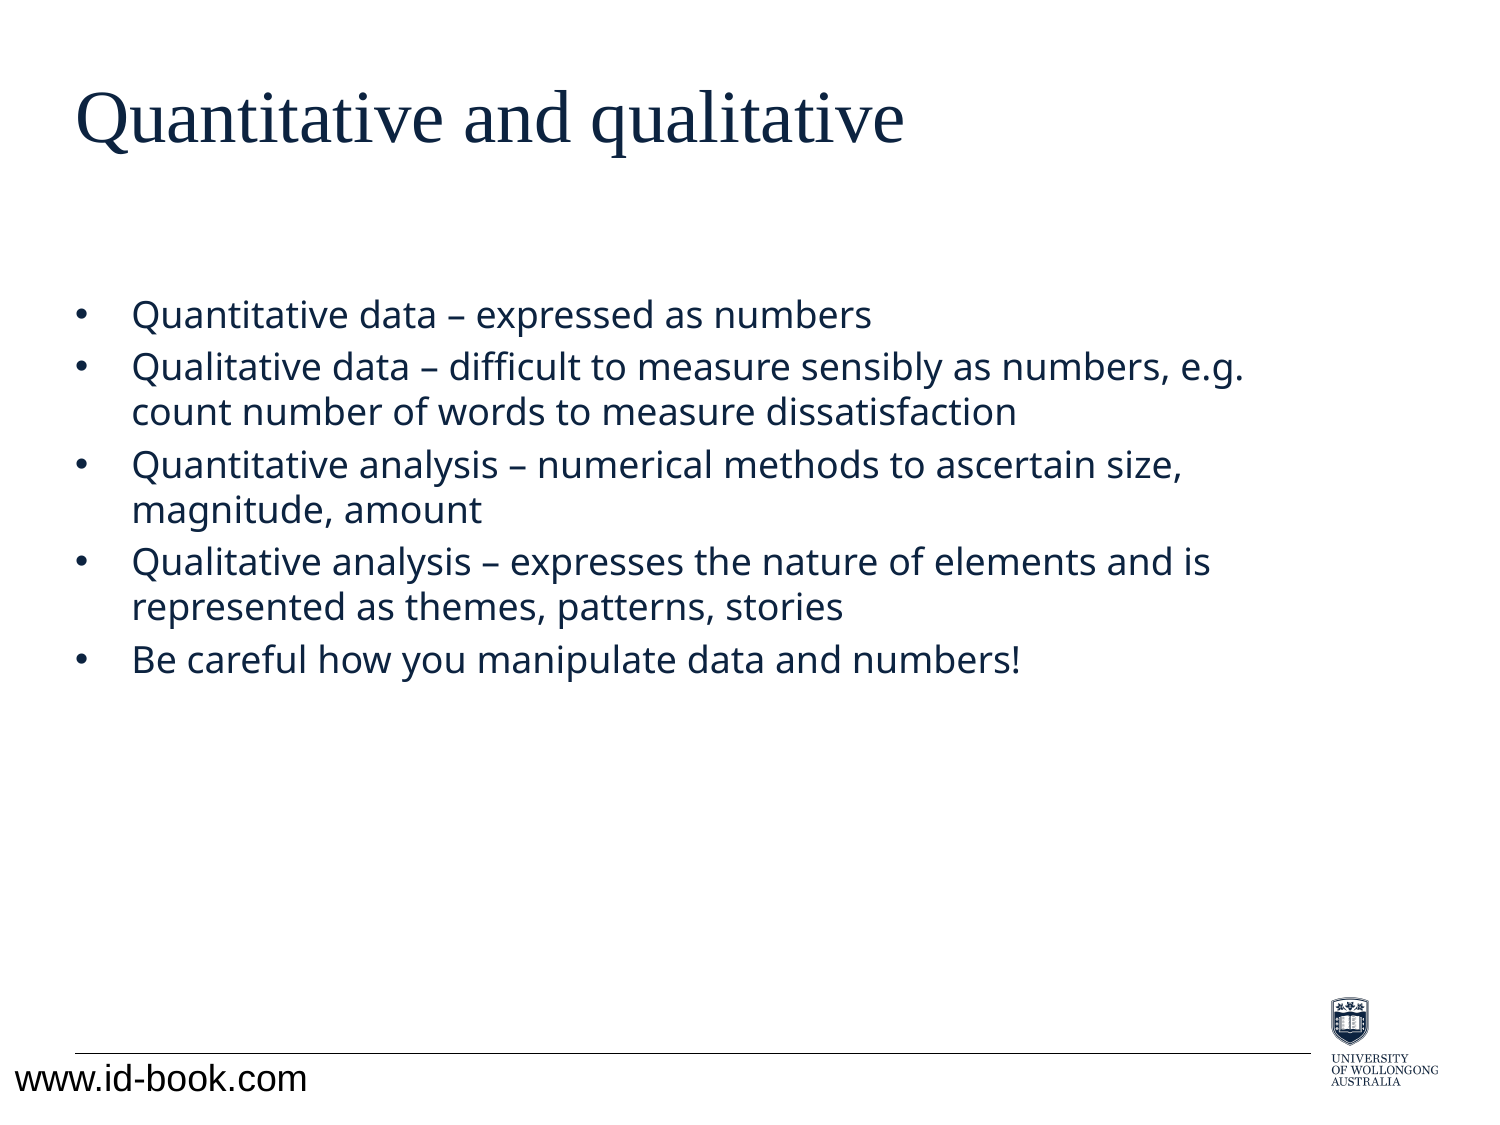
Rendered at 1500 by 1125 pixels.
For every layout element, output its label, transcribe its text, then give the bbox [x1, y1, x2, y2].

list Quantitative data – expressed as numbers Qualitative data – difficult to measure sensibly as numbers, e.g. count number of words to measure dissatisfaction Quantitative analysis – numerical methods to ascertain size, magnitude, amount Qualitative analysis – expresses the nature of elements and is represented as themes, patterns, stories Be careful how you manipulate data and numbers! [75, 290, 1270, 1028]
text_box www.id-book.com [0, 1046, 475, 1125]
title Quantitative and qualitative [75, 67, 1270, 207]
